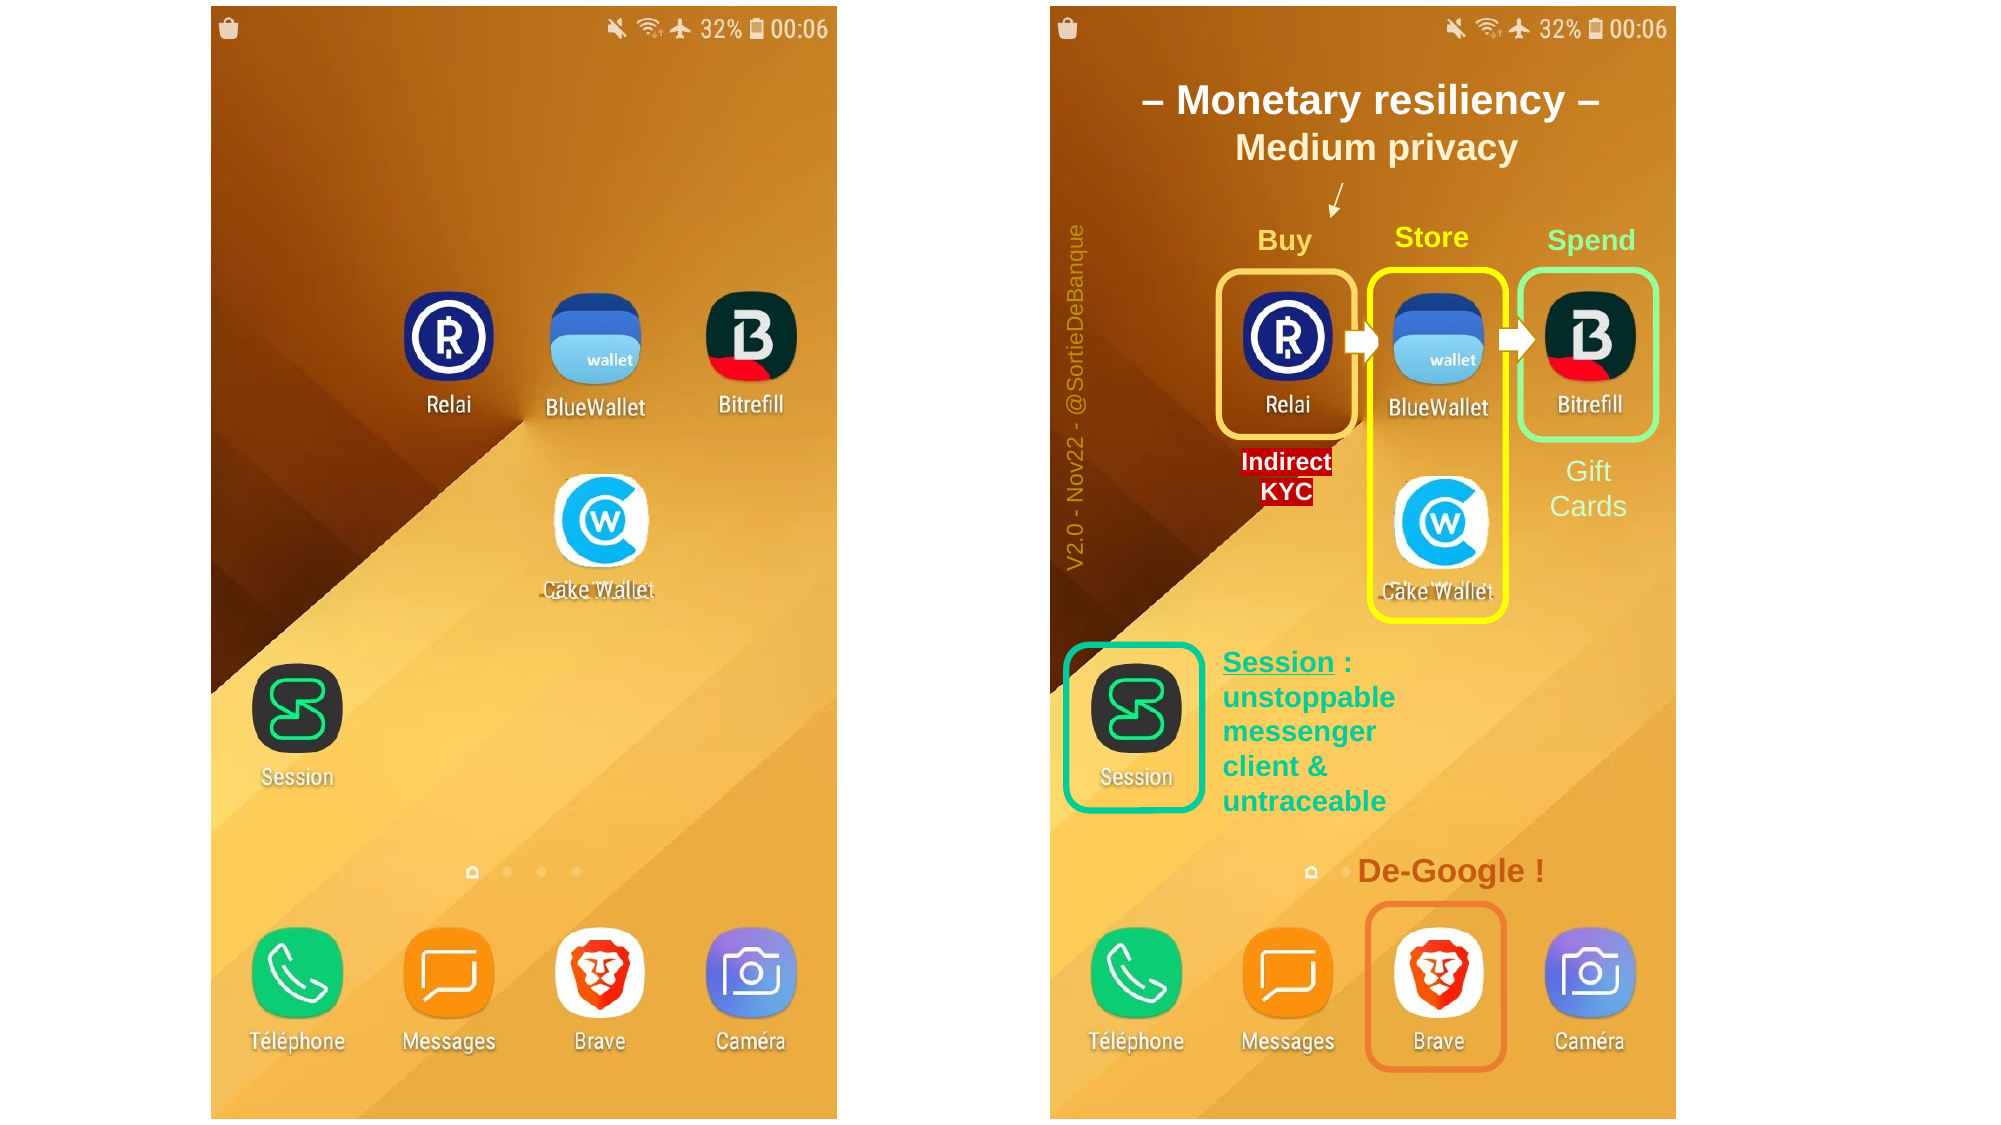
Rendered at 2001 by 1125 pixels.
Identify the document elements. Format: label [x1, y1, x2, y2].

text_box [1374, 464, 1517, 624]
picture [1378, 285, 1499, 420]
text_box [535, 461, 677, 621]
picture [211, 6, 838, 1119]
text_box [1330, 182, 1343, 219]
list [1049, 6, 1676, 1119]
